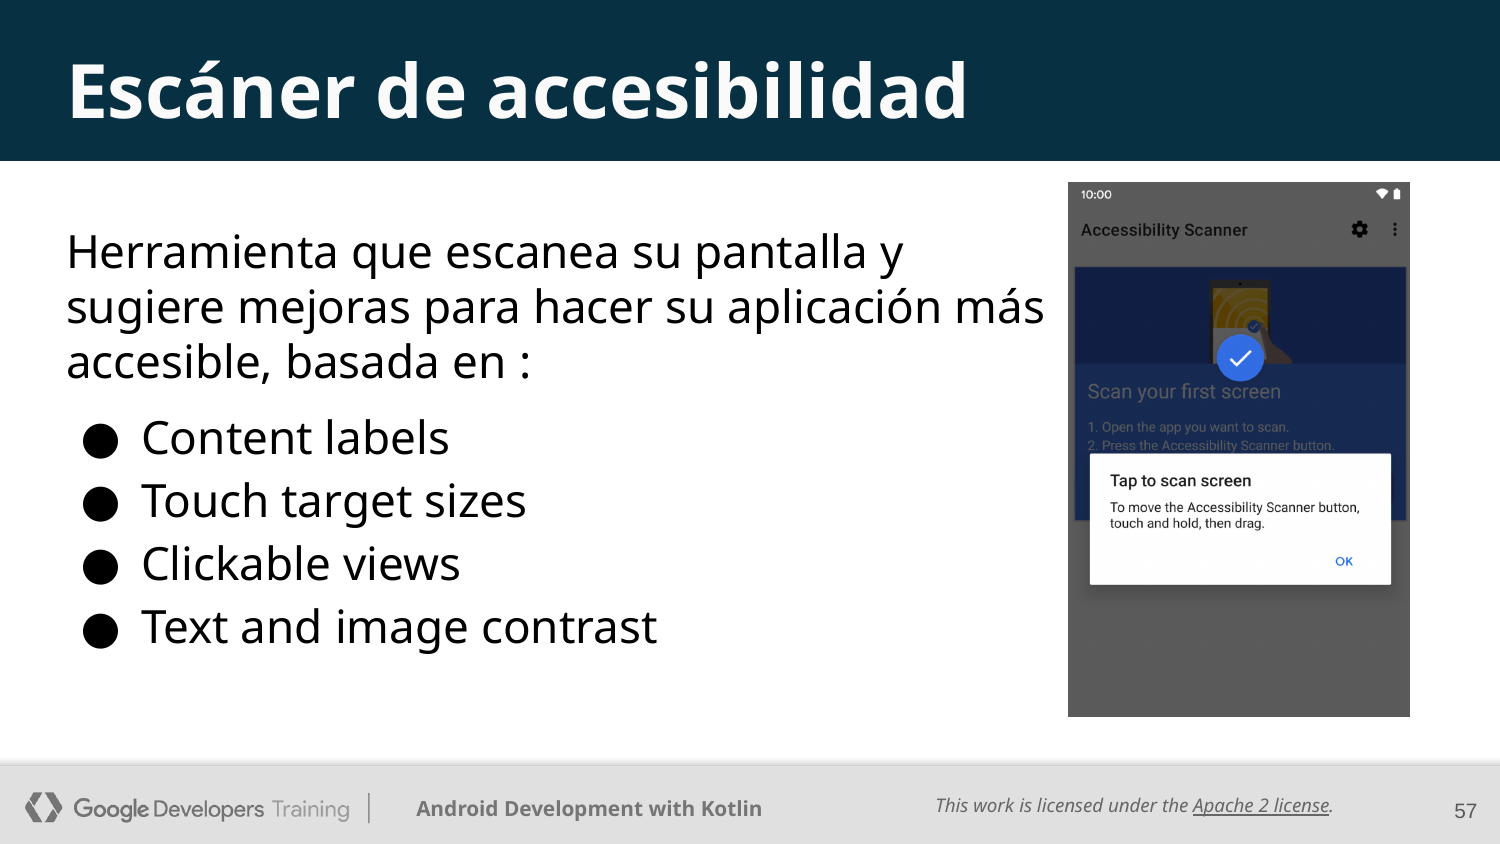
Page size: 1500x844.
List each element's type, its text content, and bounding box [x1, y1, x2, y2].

list Herramienta que escanea su pantalla y sugiere mejoras para hacer su aplicación más accesible, basada en : Content labels Touch target sizes Clickable views Text and image contrast [51, 207, 1063, 700]
title Escáner de accesibilidad [51, 28, 1449, 122]
slide_number 57 [1402, 777, 1493, 842]
picture [0, 161, 1500, 844]
